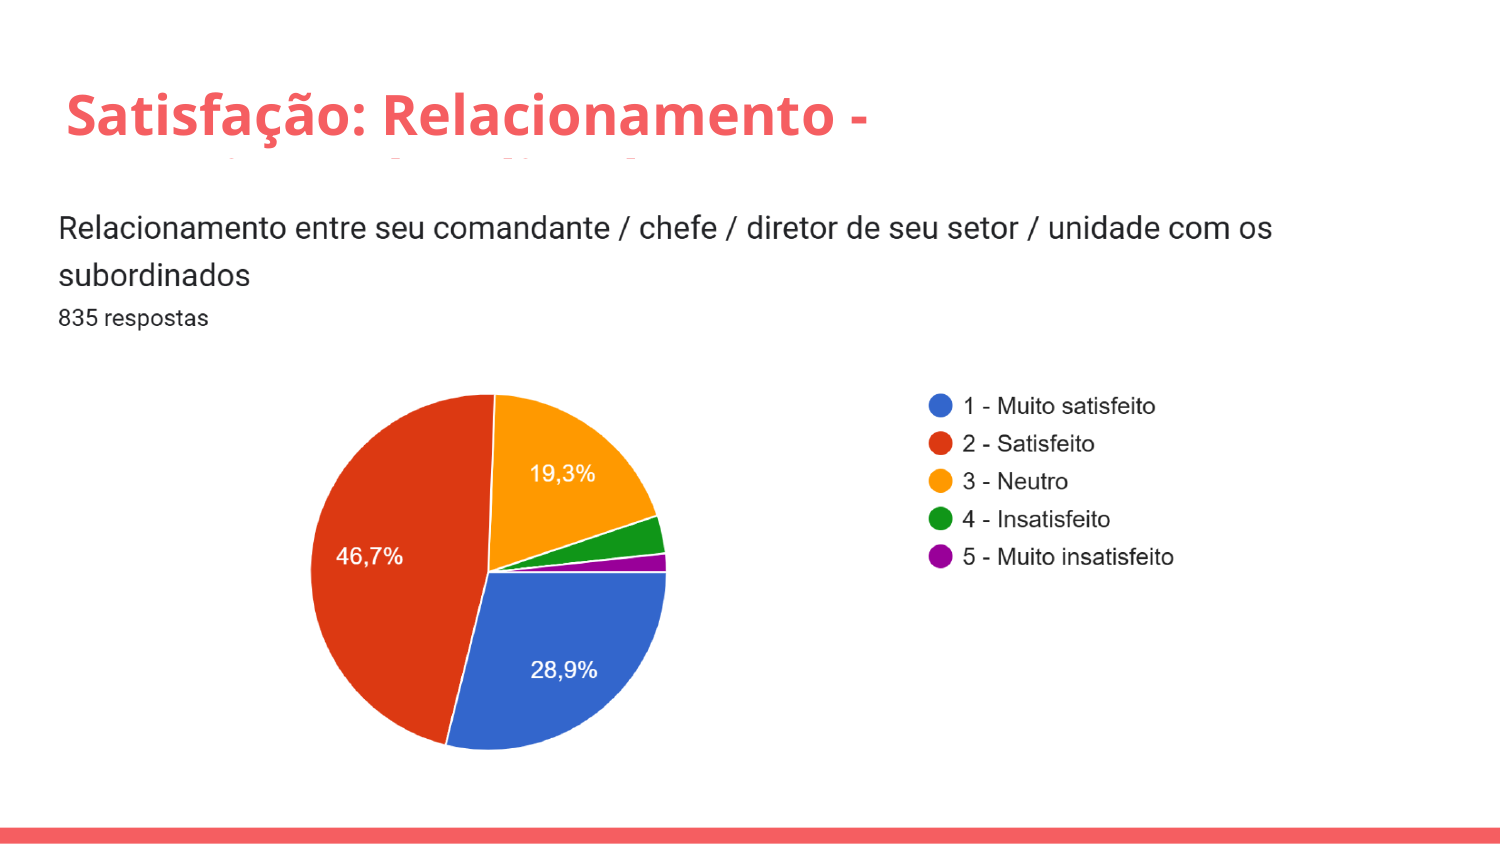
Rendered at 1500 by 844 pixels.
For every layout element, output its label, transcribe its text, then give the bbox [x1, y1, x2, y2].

picture [10, 159, 1462, 819]
title Satisfação: Relacionamento - superior/subordinado [51, 64, 1449, 158]
